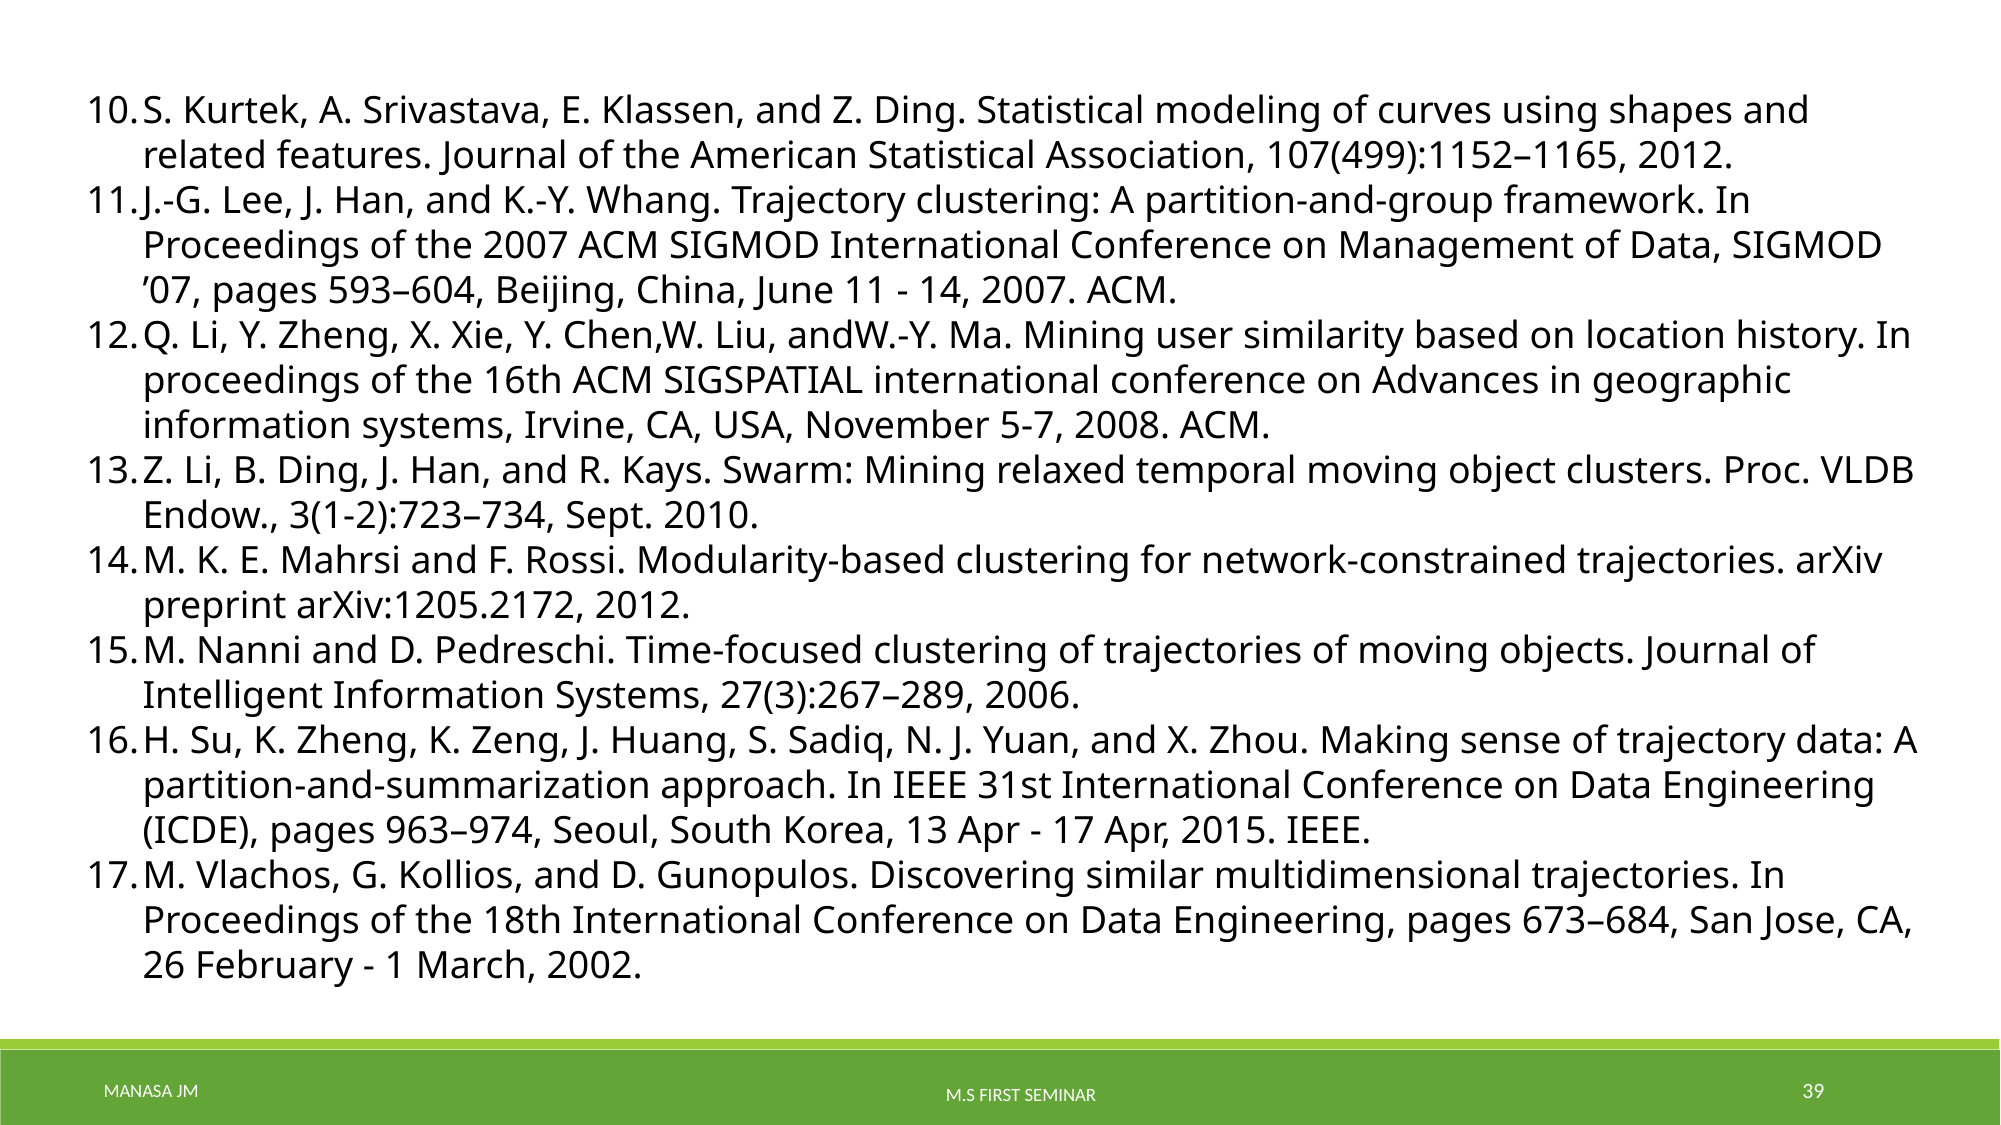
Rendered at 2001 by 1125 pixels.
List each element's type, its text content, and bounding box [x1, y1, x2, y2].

slide_number 39 [1624, 1059, 1840, 1120]
text_box M.S First Seminar [627, 1063, 1419, 1124]
text_box S. Kurtek, A. Srivastava, E. Klassen, and Z. Ding. Statistical modeling of curves using shapes and related features. Journal of the American Statistical Association, 107(499):1152–1165, 2012. J.-G. Lee, J. Han, and K.-Y. Whang. Trajectory clustering: A partition-and-group framework. In Proceedings of the 2007 ACM SIGMOD International Conference on Management of Data, SIGMOD ’07, pages 593–604, Beijing, China, June 11 - 14, 2007. ACM. Q. Li, Y. Zheng, X. Xie, Y. Chen,W. Liu, andW.-Y. Ma. Mining user similarity based on location history. In proceedings of the 16th ACM SIGSPATIAL international conference on Advances in geographic information systems, Irvine, CA, USA, November 5-7, 2008. ACM. Z. Li, B. Ding, J. Han, and R. Kays. Swarm: Mining relaxed temporal moving object clusters. Proc. VLDB Endow., 3(1-2):723–734, Sept. 2010. M. K. E. Mahrsi and F. Rossi. Modularity-based clustering for network-constrained trajectories. arXiv preprint arXiv:1205.2172, 2012. M. Nanni and D. Pedreschi. Time-focused clustering of trajectories of moving objects. Journal of Intelligent Information Systems, 27(3):267–289, 2006. H. Su, K. Zheng, K. Zeng, J. Huang, S. Sadiq, N. J. Yuan, and X. Zhou. Making sense of trajectory data: A partition-and-summarization approach. In IEEE 31st International Conference on Data Engineering (ICDE), pages 963–974, Seoul, South Korea, 13 Apr - 17 Apr, 2015. IEEE. M. Vlachos, G. Kollios, and D. Gunopulos. Discovering similar multidimensional trajectories. In Proceedings of the 18th International Conference on Data Engineering, pages 673–684, San Jose, CA, 26 February - 1 March, 2002. [71, 78, 1939, 994]
footer Manasa Jm [0, 1059, 303, 1120]
